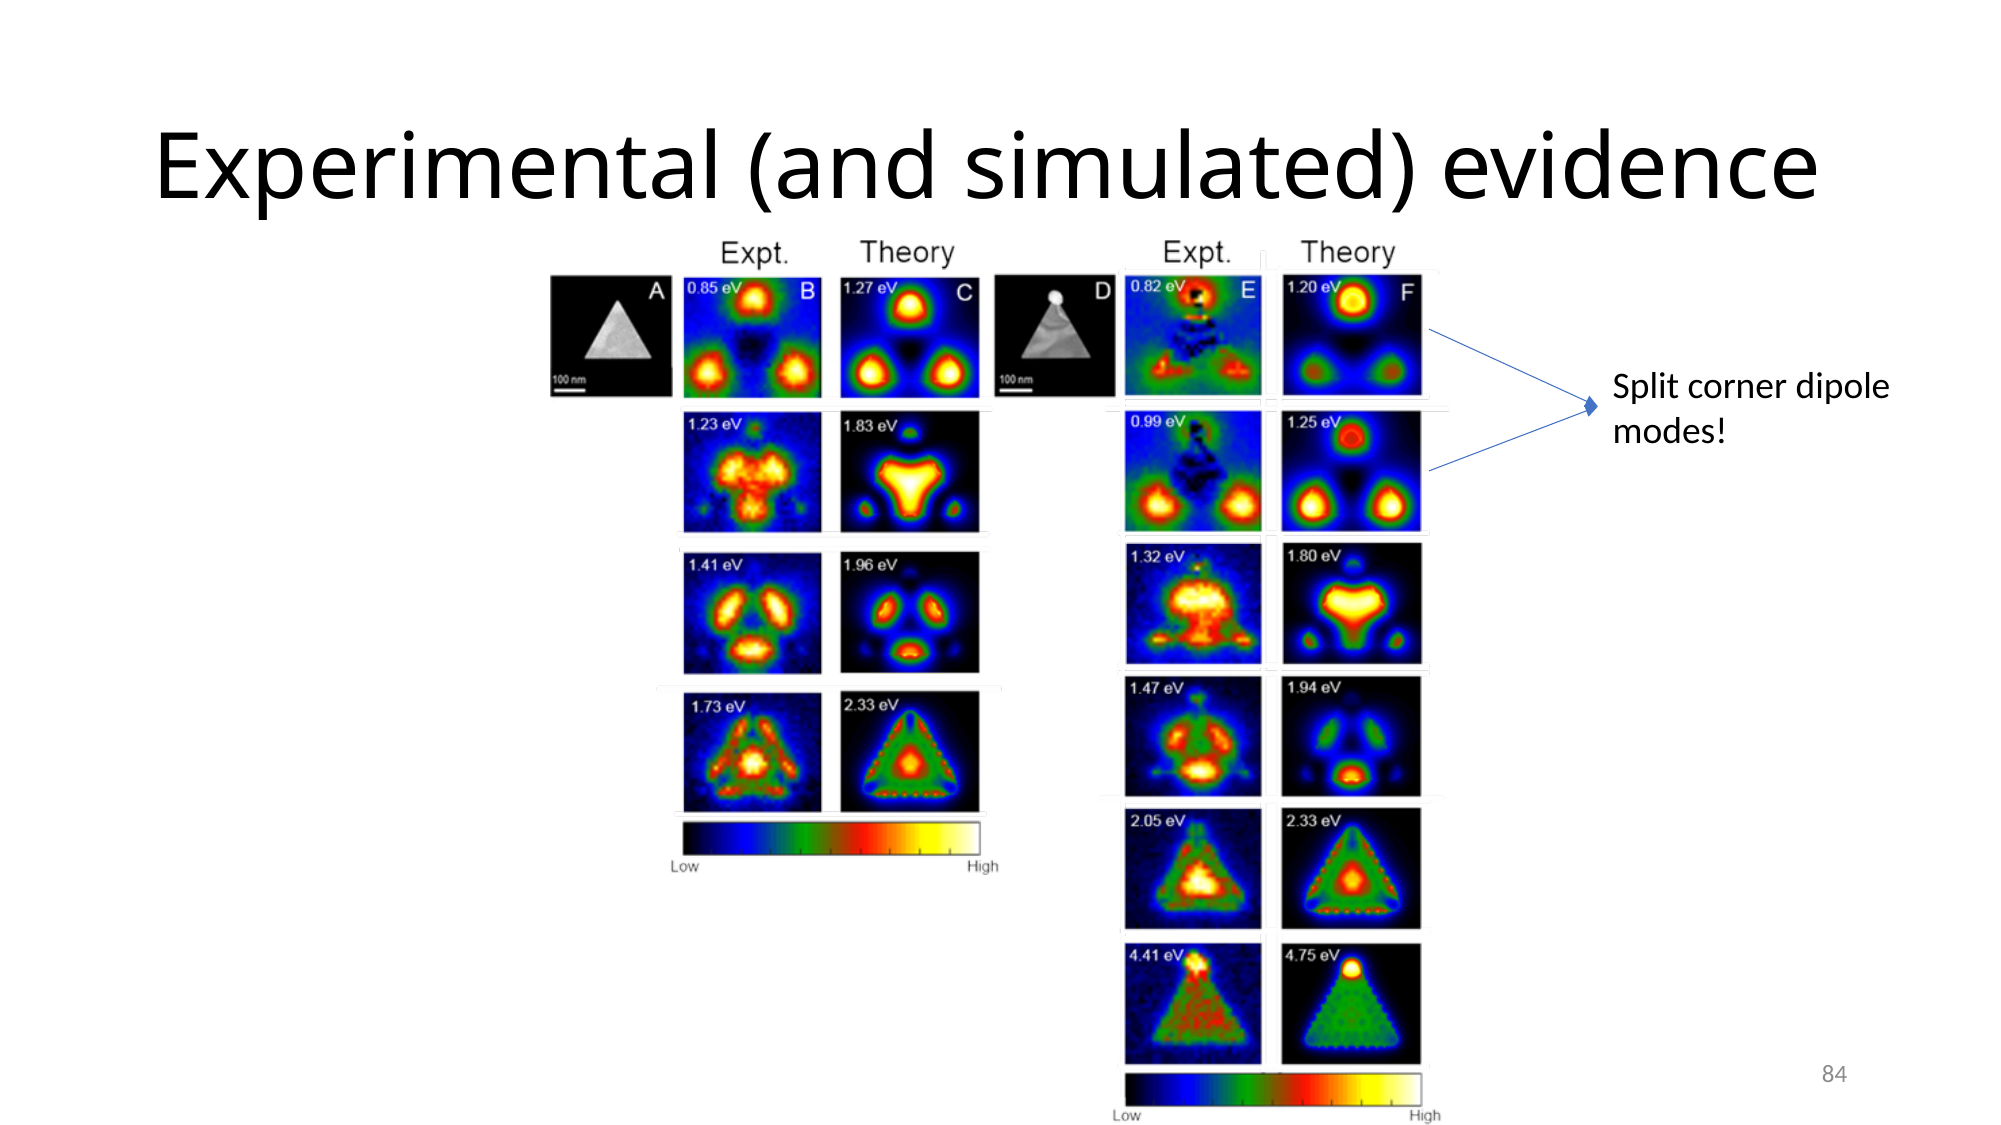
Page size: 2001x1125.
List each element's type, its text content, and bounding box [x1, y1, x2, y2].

title Experimental (and simulated) evidence [137, 59, 1863, 278]
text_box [1429, 329, 1598, 407]
text_box Split corner dipole modes! [1598, 354, 1963, 459]
picture [550, 240, 1450, 1125]
slide_number 83 [1450, 1042, 1863, 1103]
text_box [1429, 407, 1598, 471]
